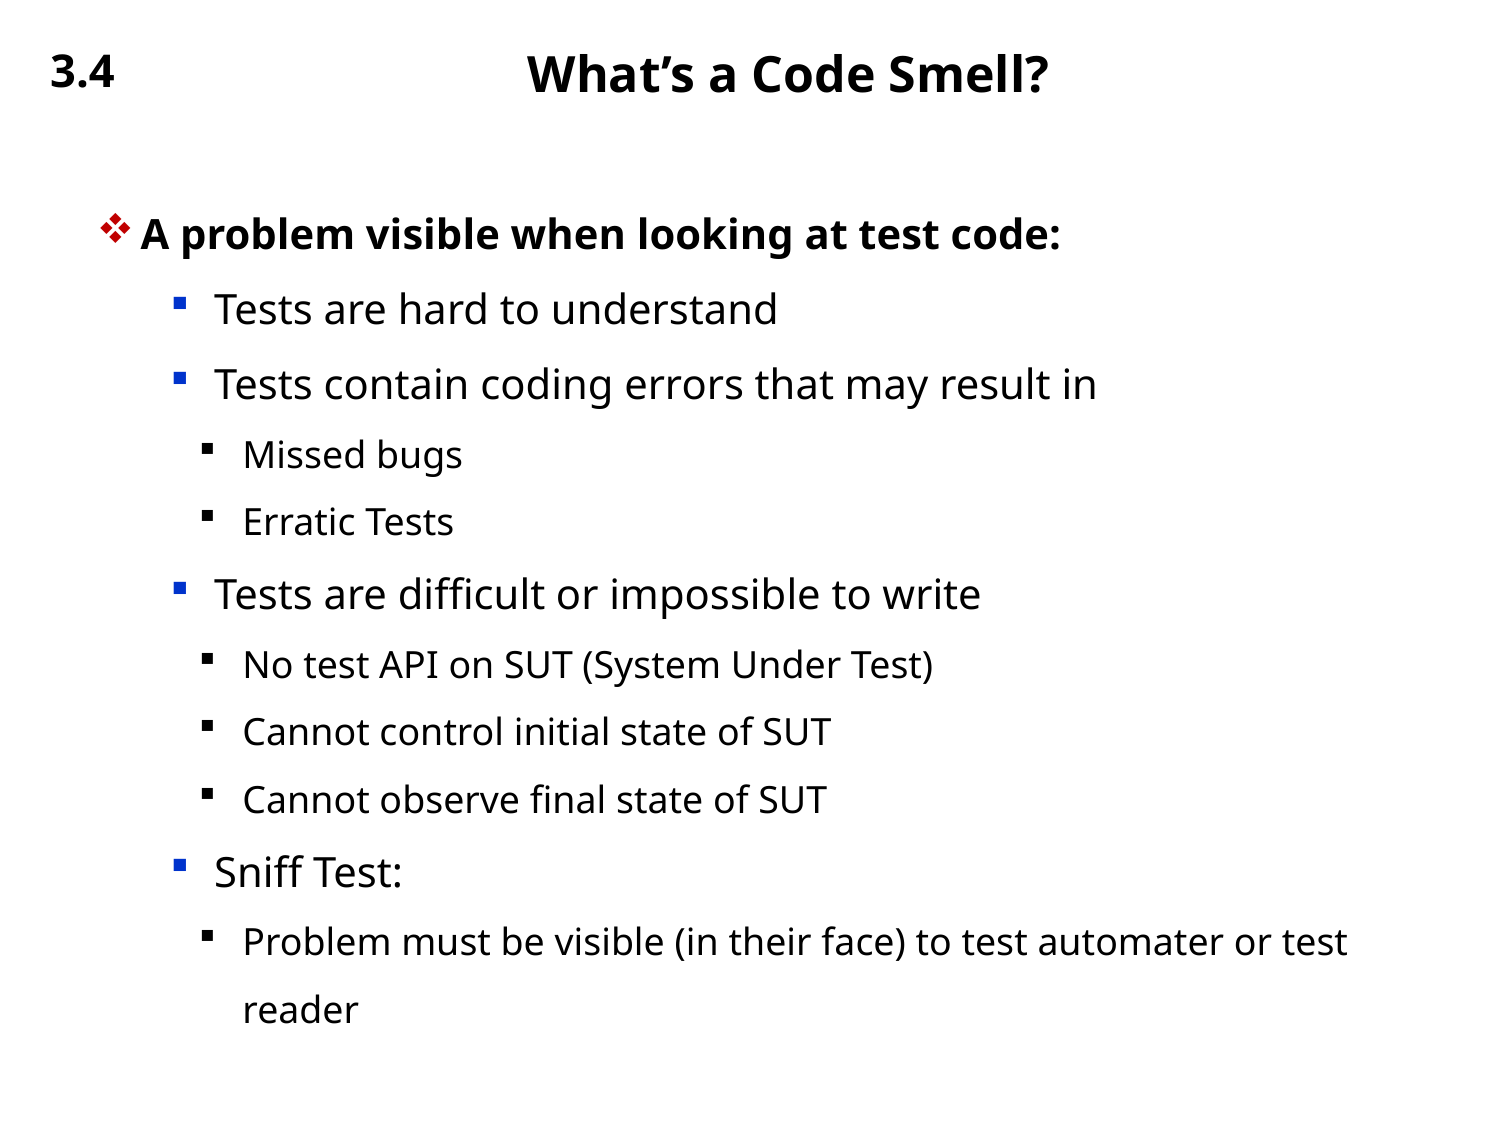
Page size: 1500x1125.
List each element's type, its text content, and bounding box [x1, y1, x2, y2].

list 3.4 [35, 35, 141, 106]
title What’s a Code Smell? [152, 35, 1425, 108]
list A problem visible when looking at test code: Tests are hard to understand Tests contain coding errors that may result in Missed bugs Erratic Tests Tests are difficult or impossible to write No test API on SUT (System Under Test) Cannot control initial state of SUT Cannot observe final state of SUT Sniff Test: Problem must be visible (in their face) to test automater or test reader [82, 175, 1418, 1055]
